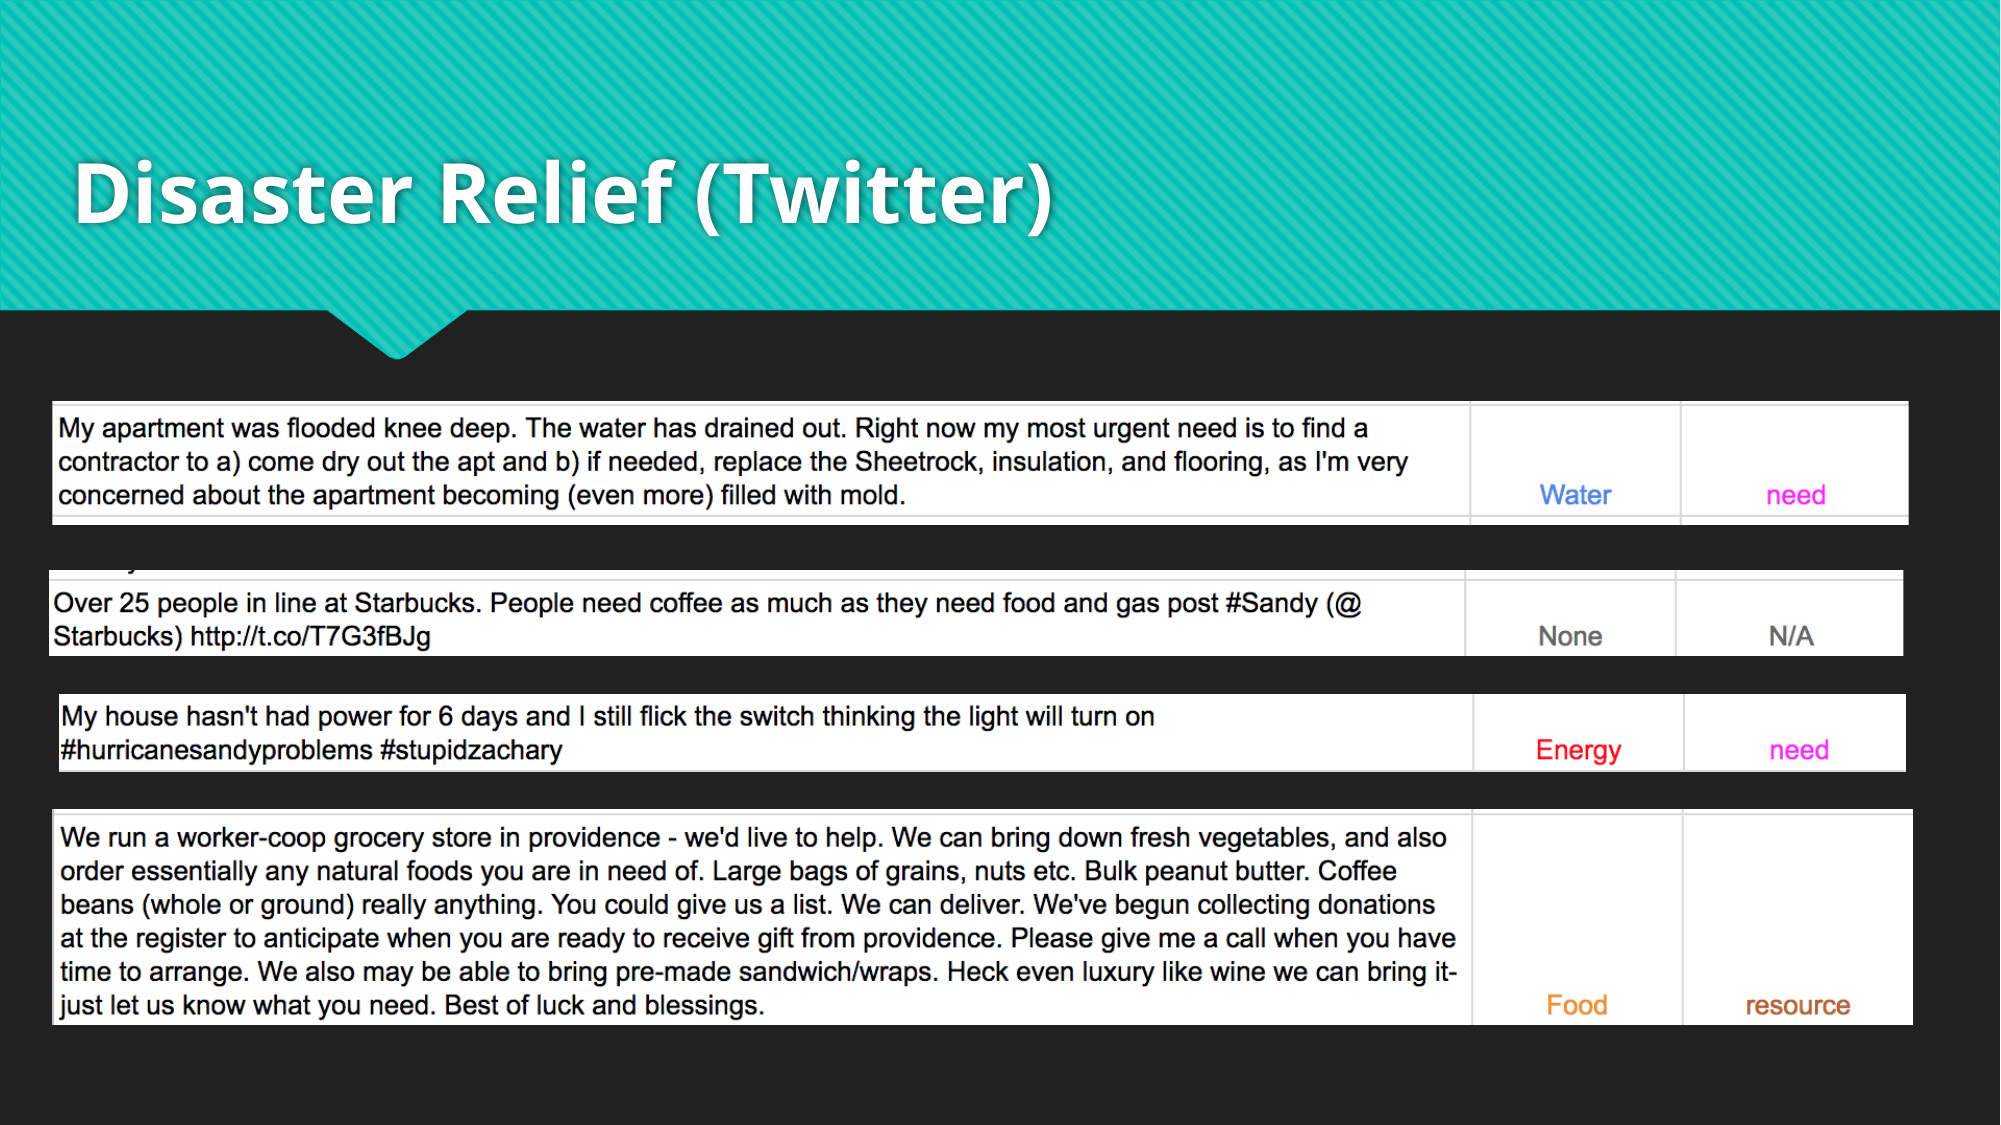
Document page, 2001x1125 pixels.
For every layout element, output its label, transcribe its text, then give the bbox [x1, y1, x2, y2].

picture [48, 569, 1904, 657]
picture [52, 401, 1909, 525]
title Disaster Relief (Twitter) [56, 29, 1913, 248]
picture [52, 809, 1913, 1025]
picture [59, 694, 1906, 772]
